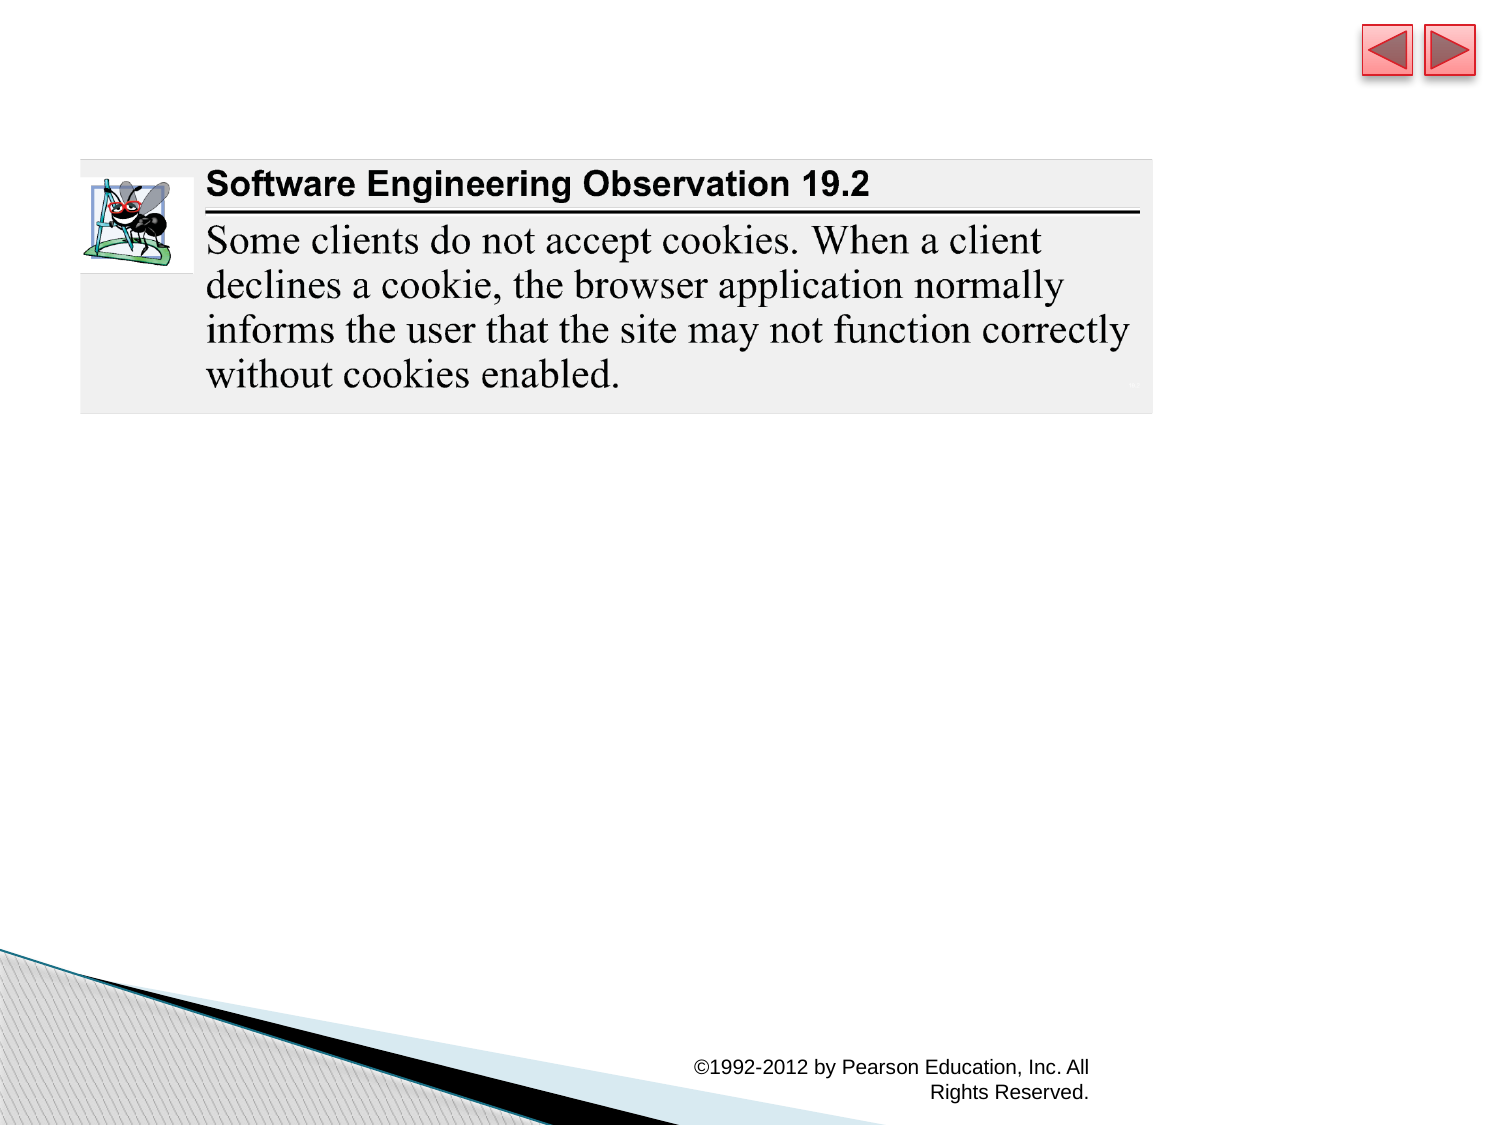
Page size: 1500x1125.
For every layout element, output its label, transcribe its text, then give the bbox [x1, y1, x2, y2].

footer ©1992-2012 by Pearson Education, Inc. All Rights Reserved. [650, 1051, 1105, 1112]
picture [0, 106, 1500, 1018]
